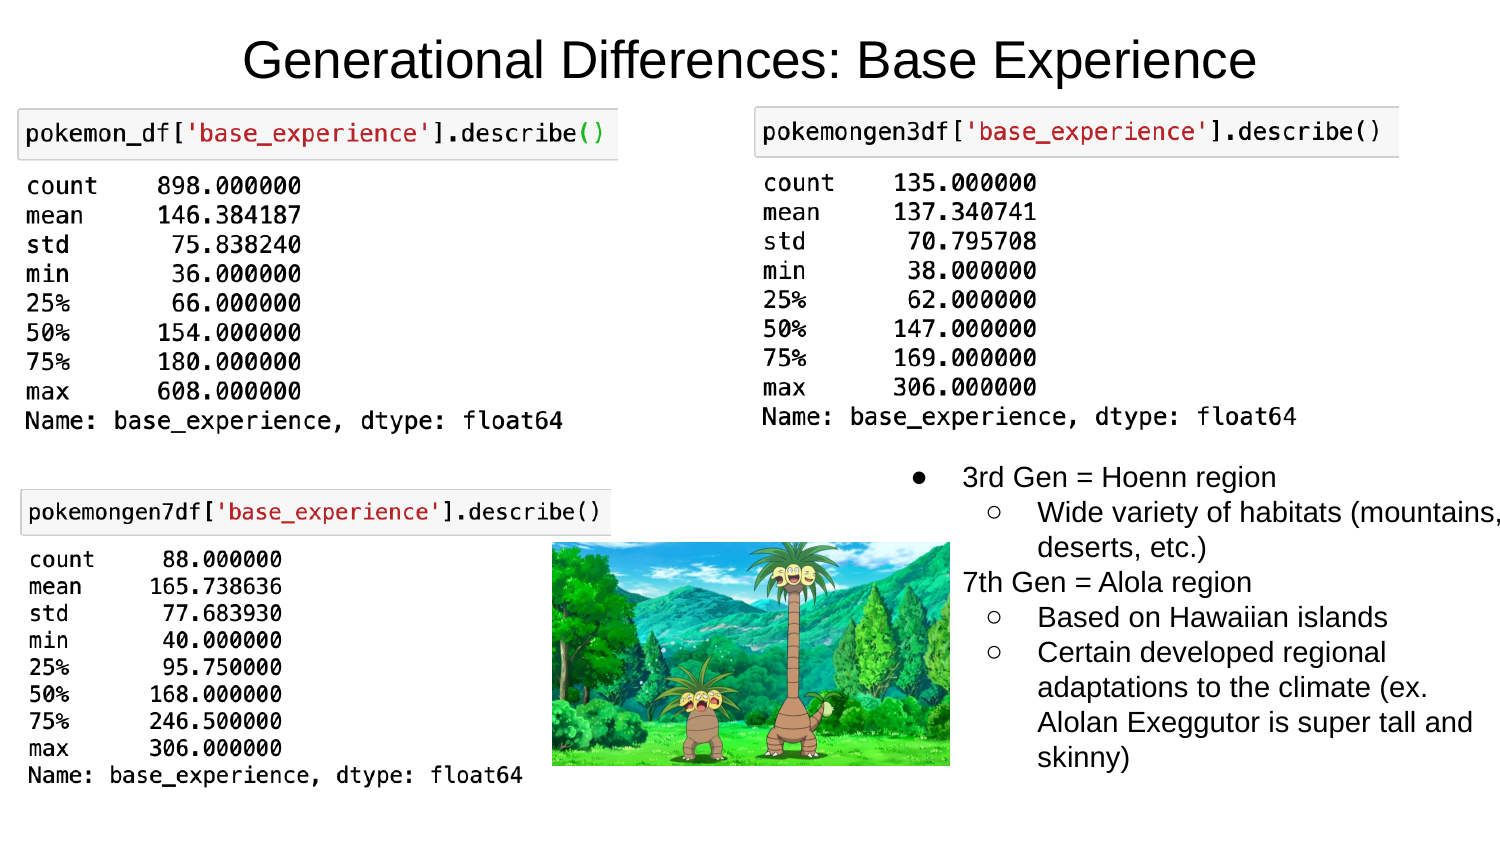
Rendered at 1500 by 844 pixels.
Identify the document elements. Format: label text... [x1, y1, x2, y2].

text_box 3rd Gen = Hoenn region Wide variety of habitats (mountains, deserts, etc.) 7th Gen = Alola region Based on Hawaiian islands Certain developed regional adaptations to the climate (ex. Alolan Exeggutor is super tall and skinny) [872, 443, 1500, 789]
picture [13, 104, 618, 444]
picture [749, 104, 1399, 444]
title Generational Differences: Base Experience [51, 10, 1449, 105]
picture [20, 489, 950, 803]
